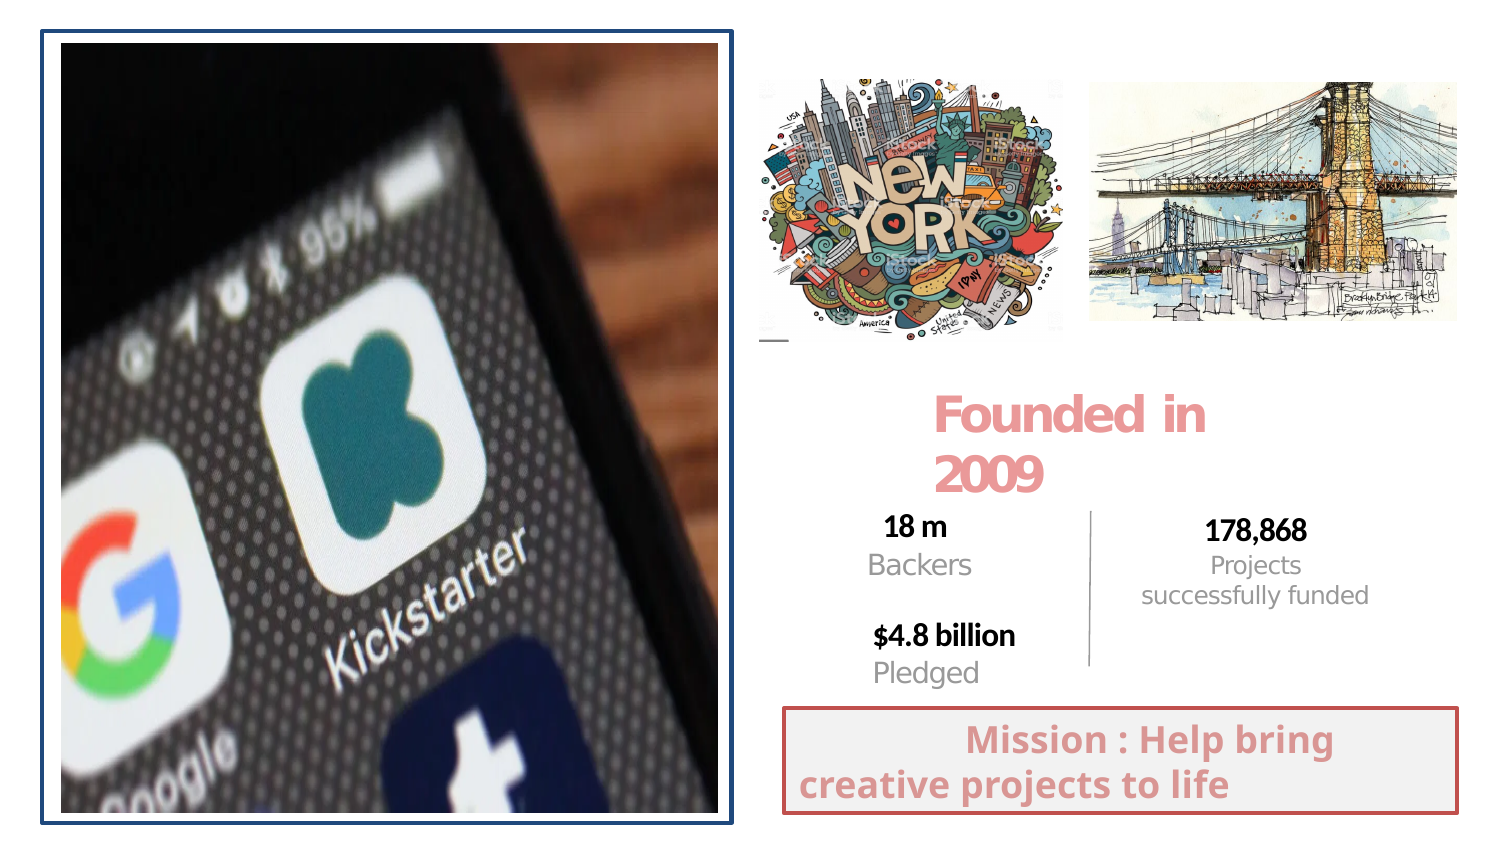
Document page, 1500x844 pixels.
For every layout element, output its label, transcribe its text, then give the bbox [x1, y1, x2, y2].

picture [1088, 82, 1458, 322]
picture [759, 79, 1064, 343]
text_box $4.8 billion Pledged [870, 611, 1089, 690]
picture [60, 43, 718, 813]
text_box Mission : Help bring creative projects to life [782, 706, 1459, 815]
text_box Founded in 2009 [930, 379, 1325, 502]
text_box 18 m Backers [813, 502, 1017, 582]
text_box [40, 29, 734, 825]
text_box 178,868 Projects successfully funded [1138, 505, 1374, 610]
